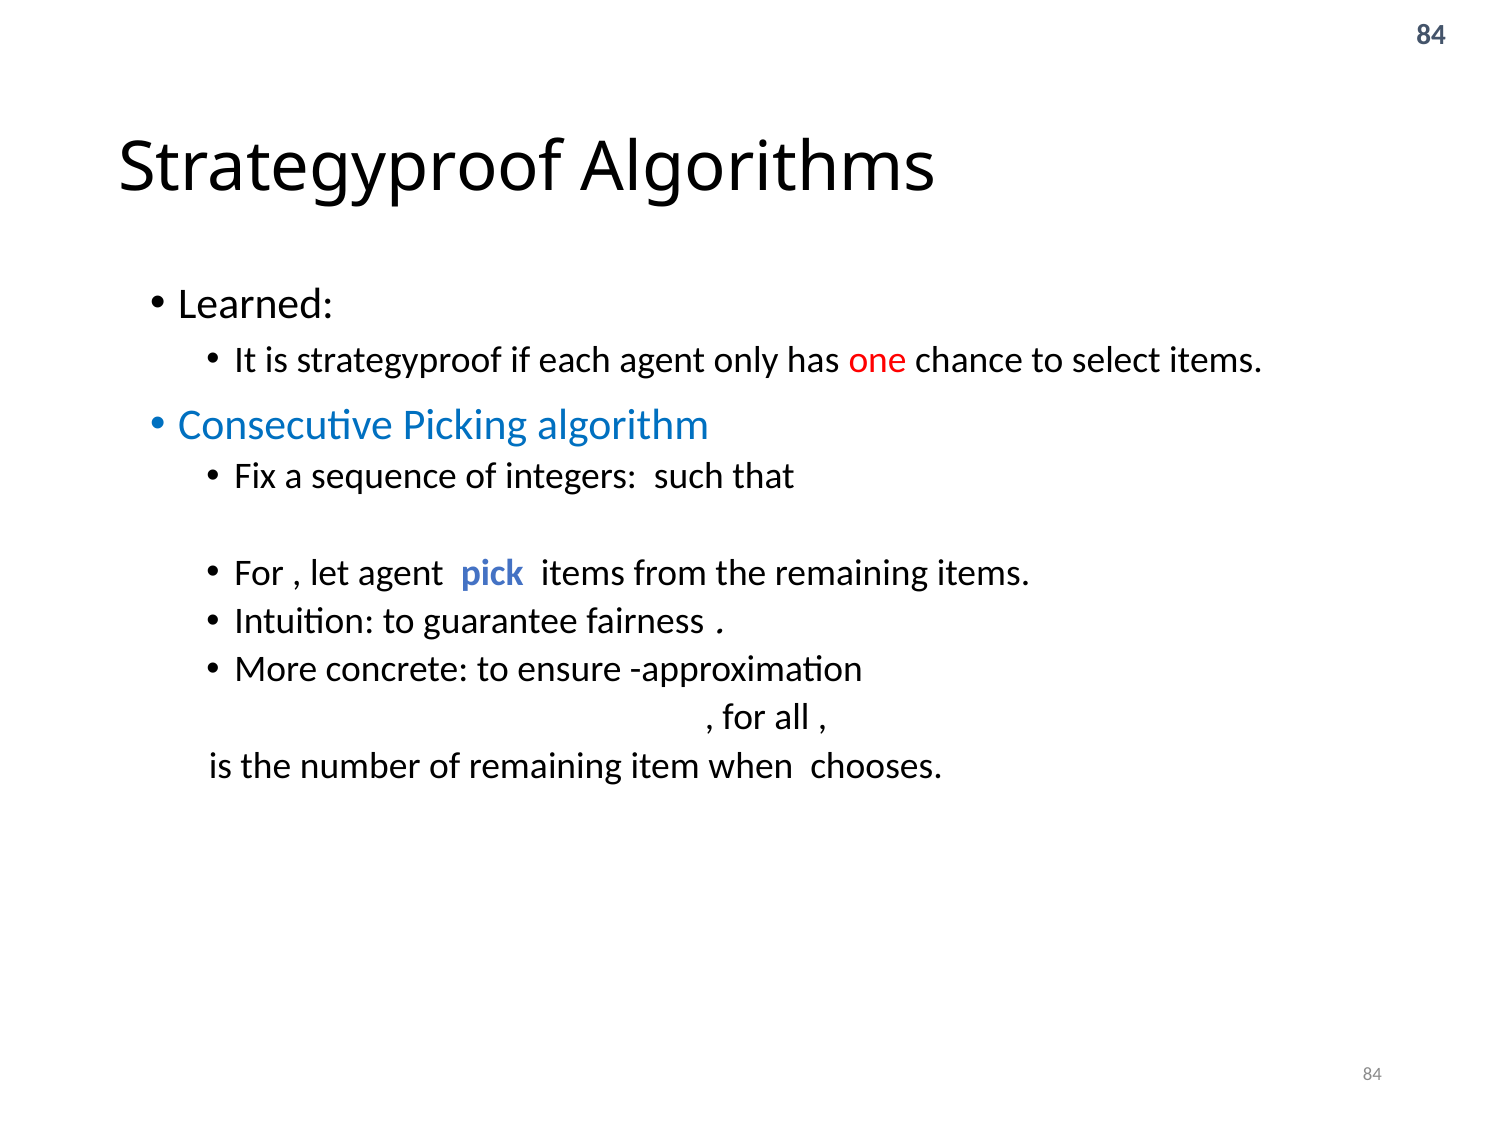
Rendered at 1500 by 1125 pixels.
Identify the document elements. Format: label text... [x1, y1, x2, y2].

slide_number 84 [1059, 1042, 1397, 1103]
title Strategyproof Algorithms [103, 59, 1397, 278]
